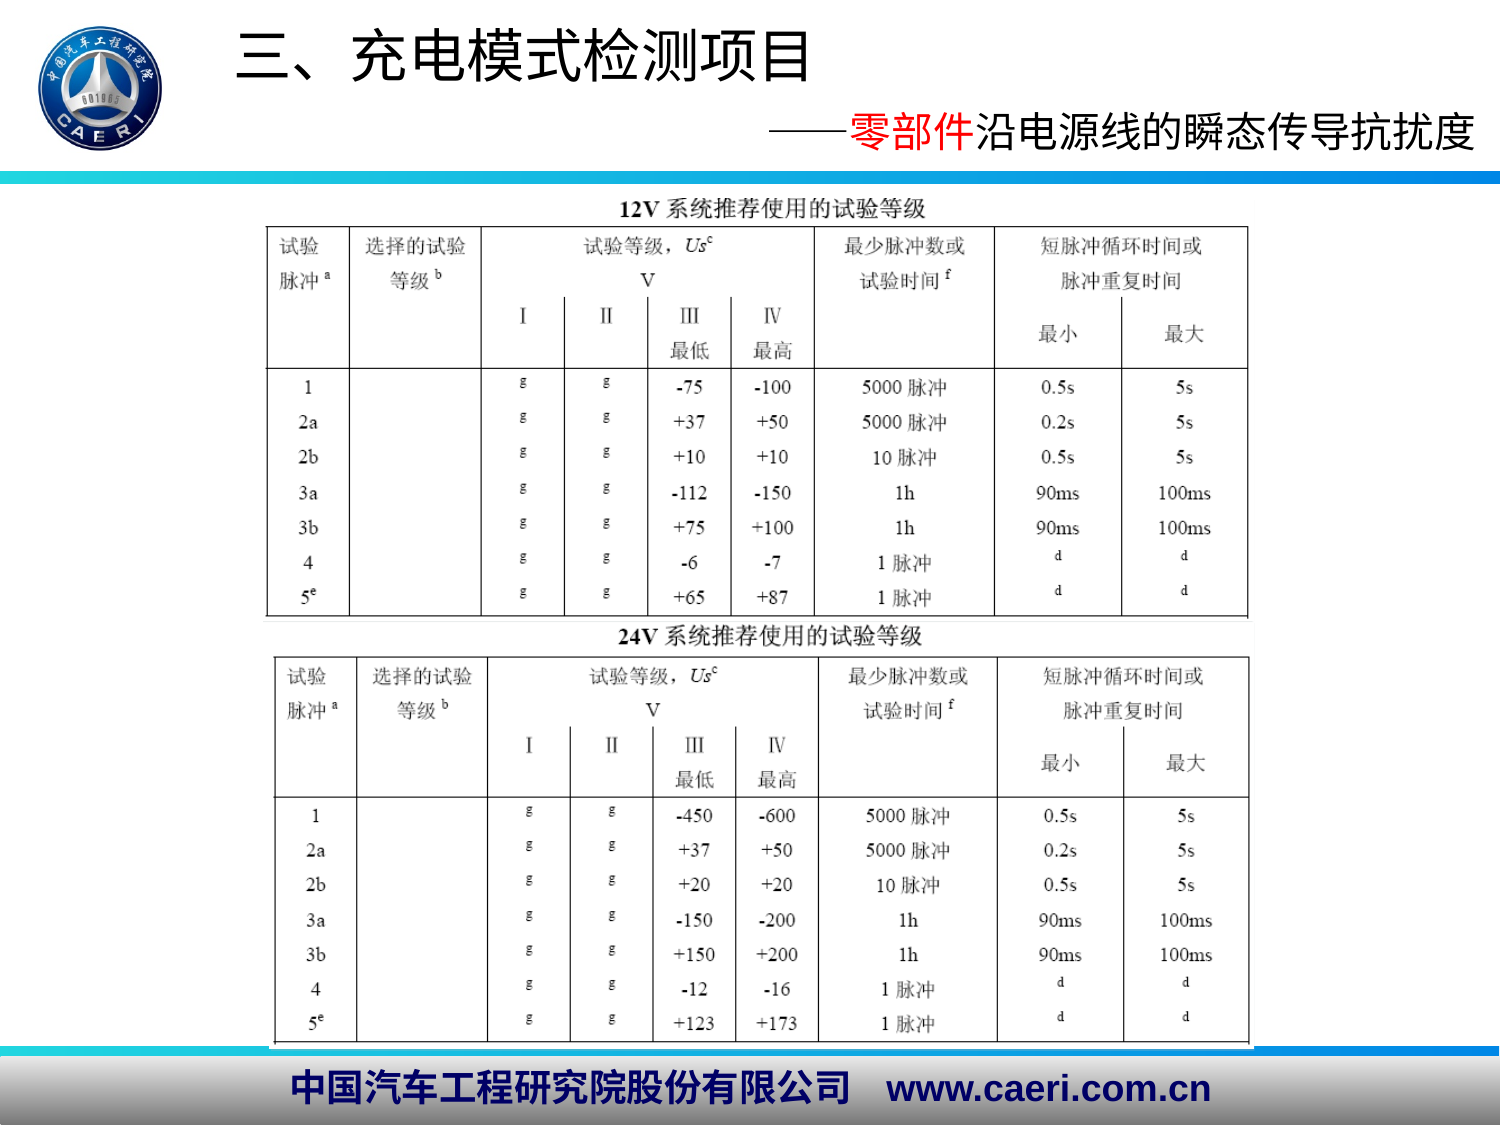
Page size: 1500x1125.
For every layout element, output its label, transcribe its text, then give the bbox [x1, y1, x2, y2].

picture [609, 1051, 657, 1057]
title 三、充电模式检测项目 ——零部件沿电源线的瞬态传导抗扰度 [218, 11, 1500, 164]
picture [35, 23, 164, 153]
picture [260, 197, 1255, 1049]
